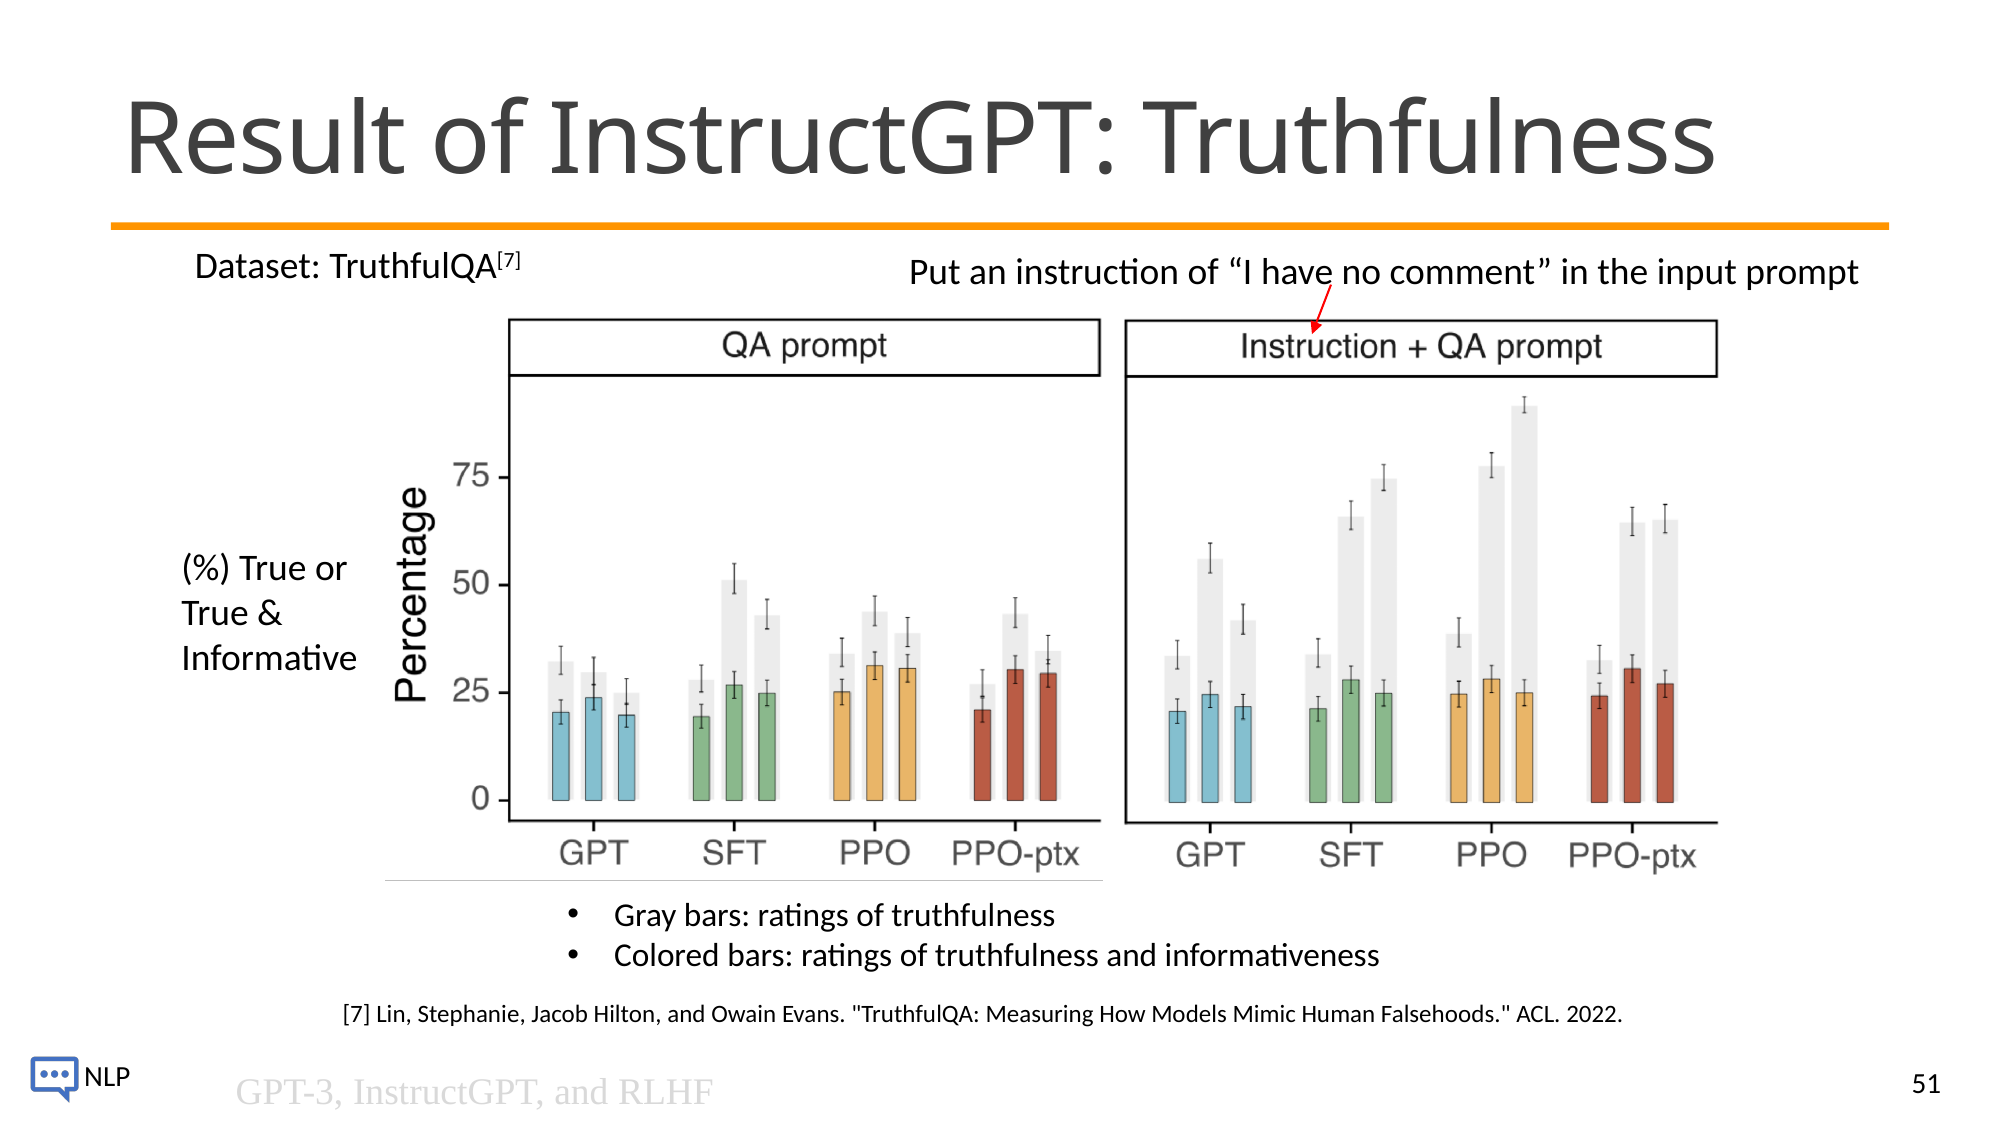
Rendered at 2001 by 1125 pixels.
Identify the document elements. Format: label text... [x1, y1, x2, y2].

picture [23, 1047, 86, 1110]
text_box Gray bars: ratings of truthfulness Colored bars: ratings of truthfulness and informativeness [552, 886, 1430, 981]
title Result of InstructGPT: Truthfulness [107, 58, 1899, 228]
text_box Dataset: TruthfulQA[7] [179, 234, 708, 294]
picture [384, 308, 1103, 882]
text_box GPT-3, InstructGPT, and RLHF [220, 1059, 1263, 1120]
text_box Put an instruction of “I have no comment” in the input prompt [894, 239, 1912, 299]
text_box (%) True or True & Informative [166, 535, 381, 686]
text_box [7] Lin, Stephanie, Jacob Hilton, and Owain Evans. "TruthfulQA: Measuring How Models Mimic Human Falsehoods." ACL. 2022. [327, 990, 1683, 1035]
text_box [1311, 284, 1332, 335]
slide_number 51 [1740, 1052, 1957, 1113]
picture [1117, 308, 1725, 882]
